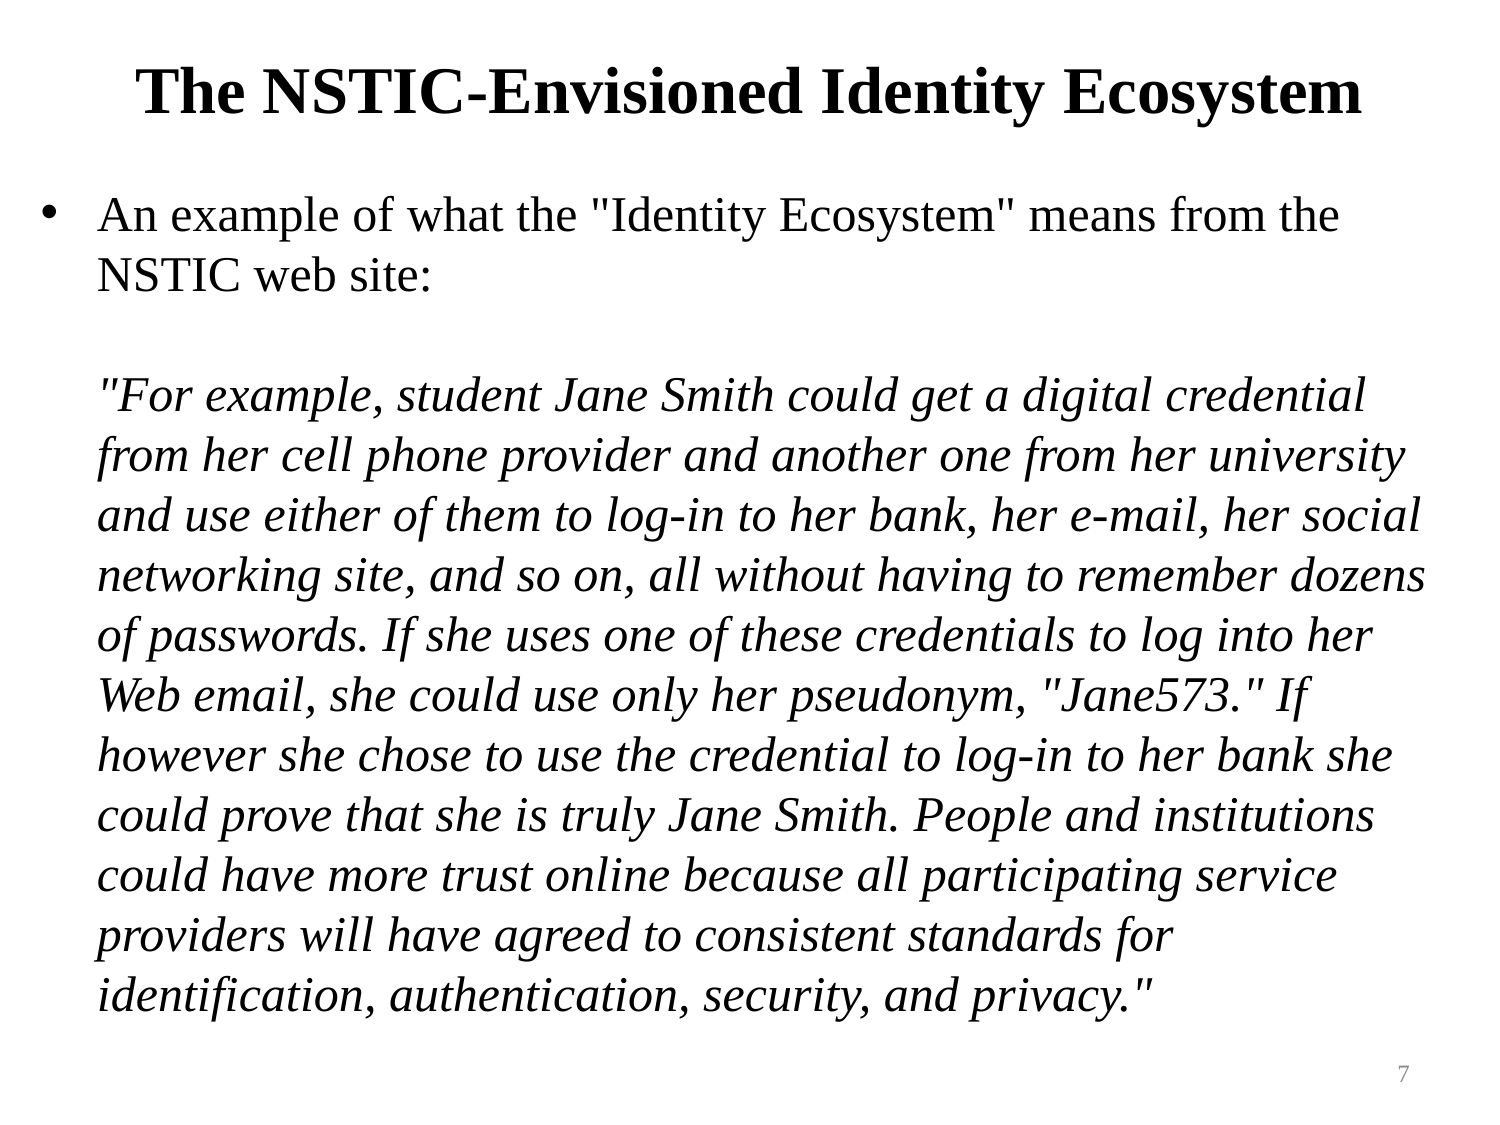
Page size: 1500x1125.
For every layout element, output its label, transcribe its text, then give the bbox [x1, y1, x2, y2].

title The NSTIC-Envisioned Identity Ecosystem [75, 28, 1425, 145]
list An example of what the "Identity Ecosystem" means from the NSTIC web site: "For example, student Jane Smith could get a digital credential from her cell phone provider and another one from her university and use either of them to log-in to her bank, her e-mail, her social networking site, and so on, all without having to remember dozens of passwords. If she uses one of these credentials to log into her Web email, she could use only her pseudonym, "Jane573." If however she chose to use the credential to log-in to her bank she could prove that she is truly Jane Smith. People and institutions could have more trust online because all participating service providers will have agreed to consistent standards for identification, authentication, security, and privacy." [25, 173, 1471, 1098]
slide_number 7 [1074, 1042, 1425, 1103]
